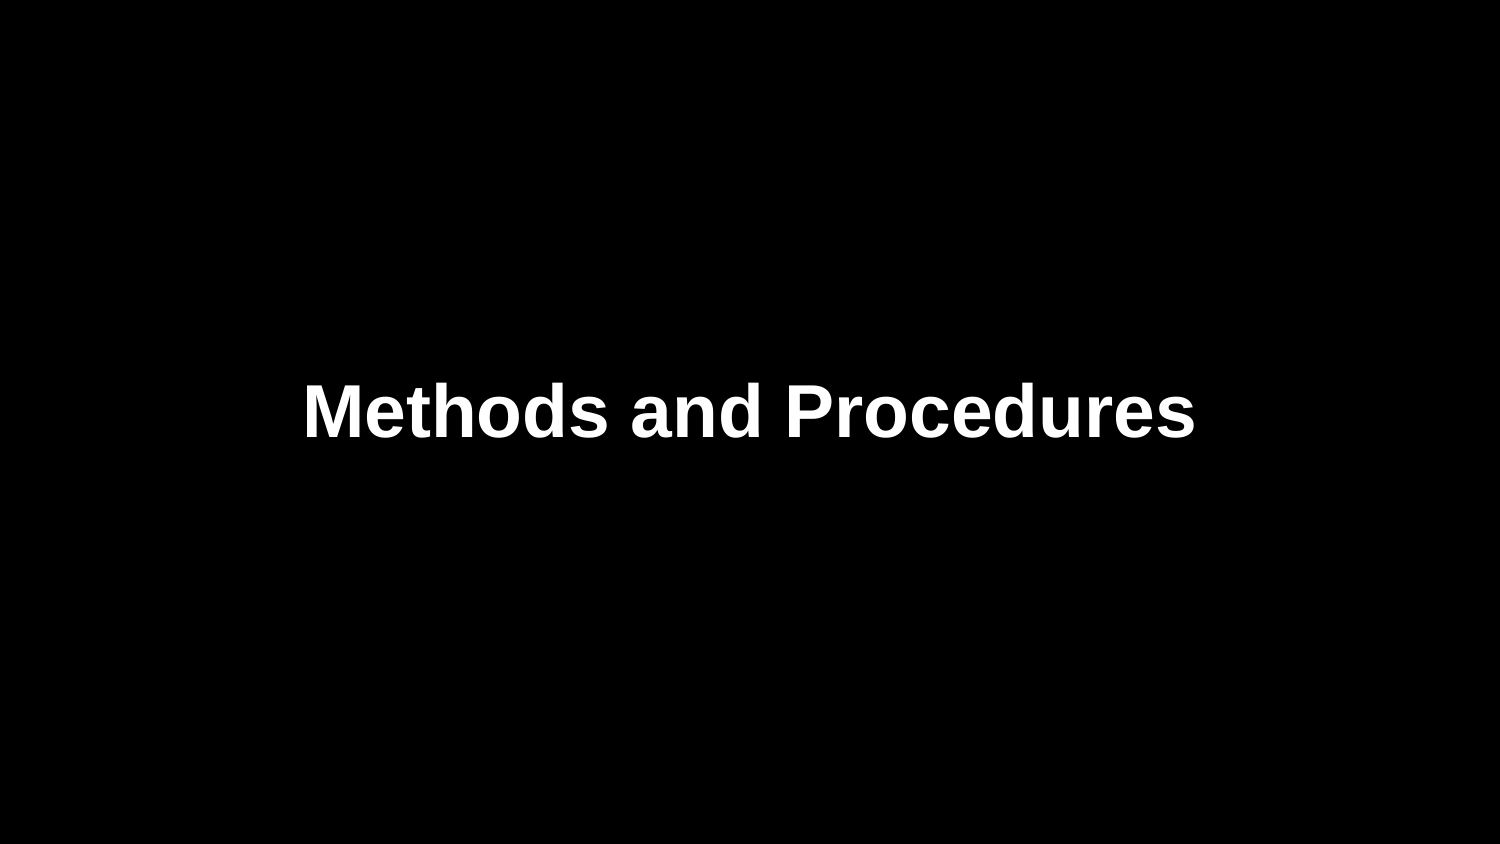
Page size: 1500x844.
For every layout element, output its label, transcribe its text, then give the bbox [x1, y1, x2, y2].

title Methods and Procedures [275, 375, 1225, 468]
